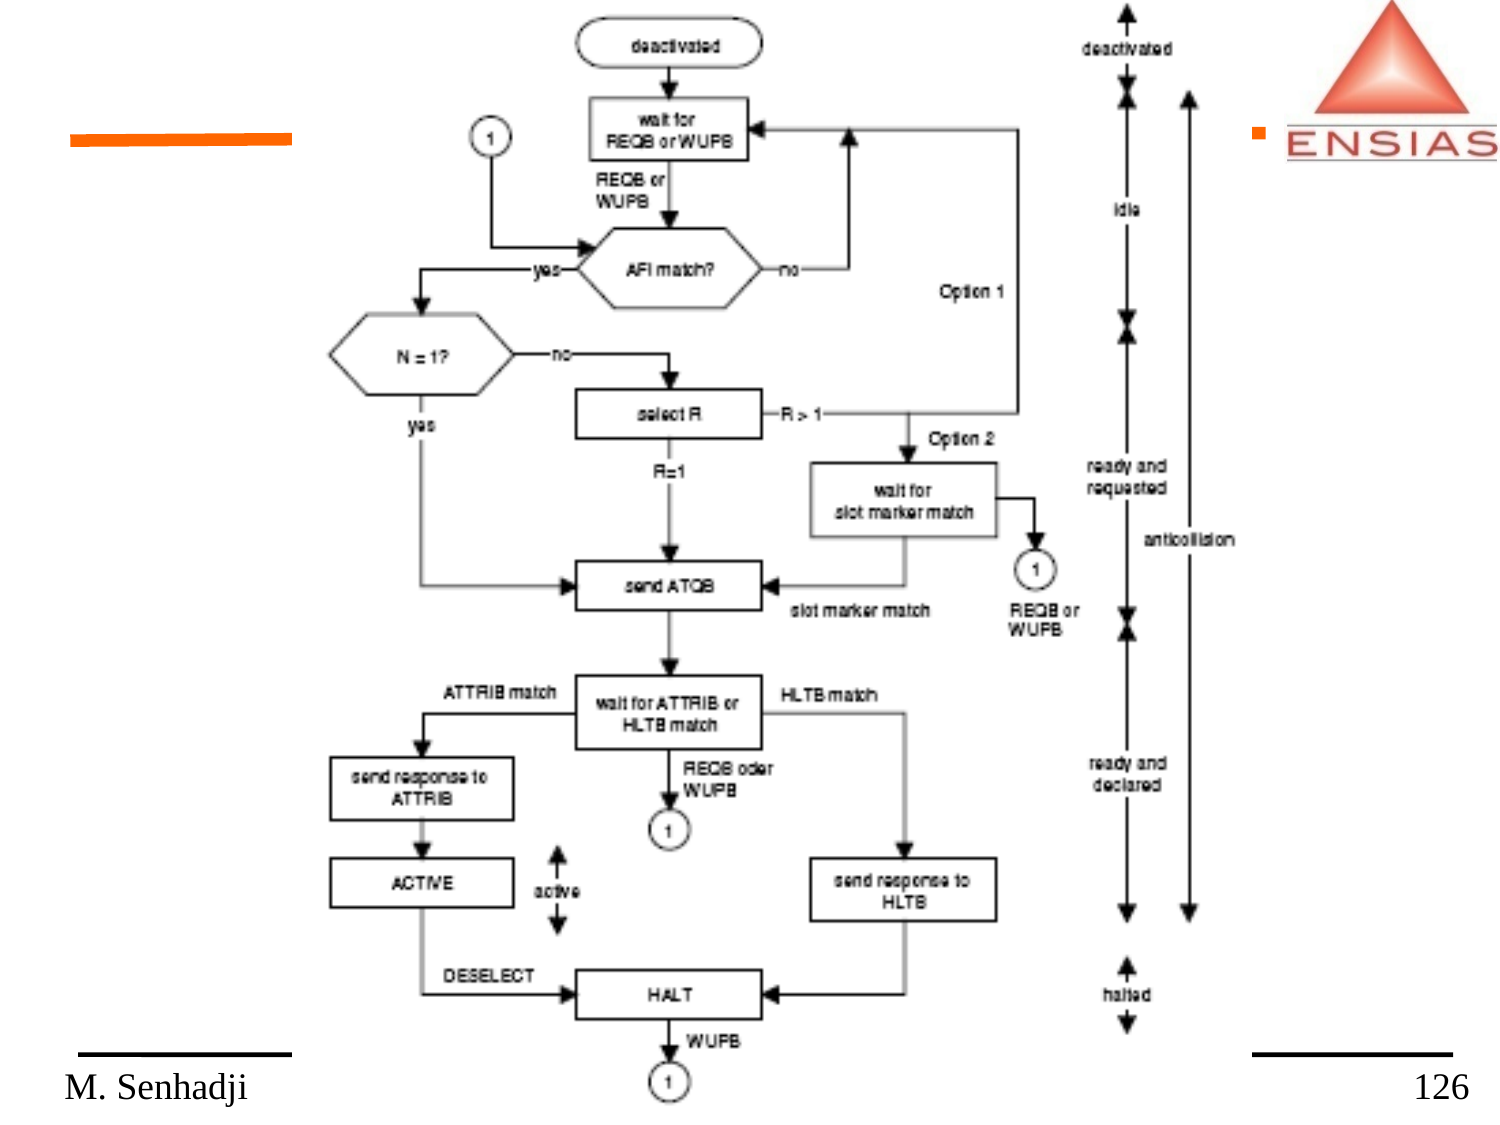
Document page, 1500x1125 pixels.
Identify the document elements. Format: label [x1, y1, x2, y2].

picture [1284, 0, 1500, 164]
picture [292, 0, 1253, 1125]
